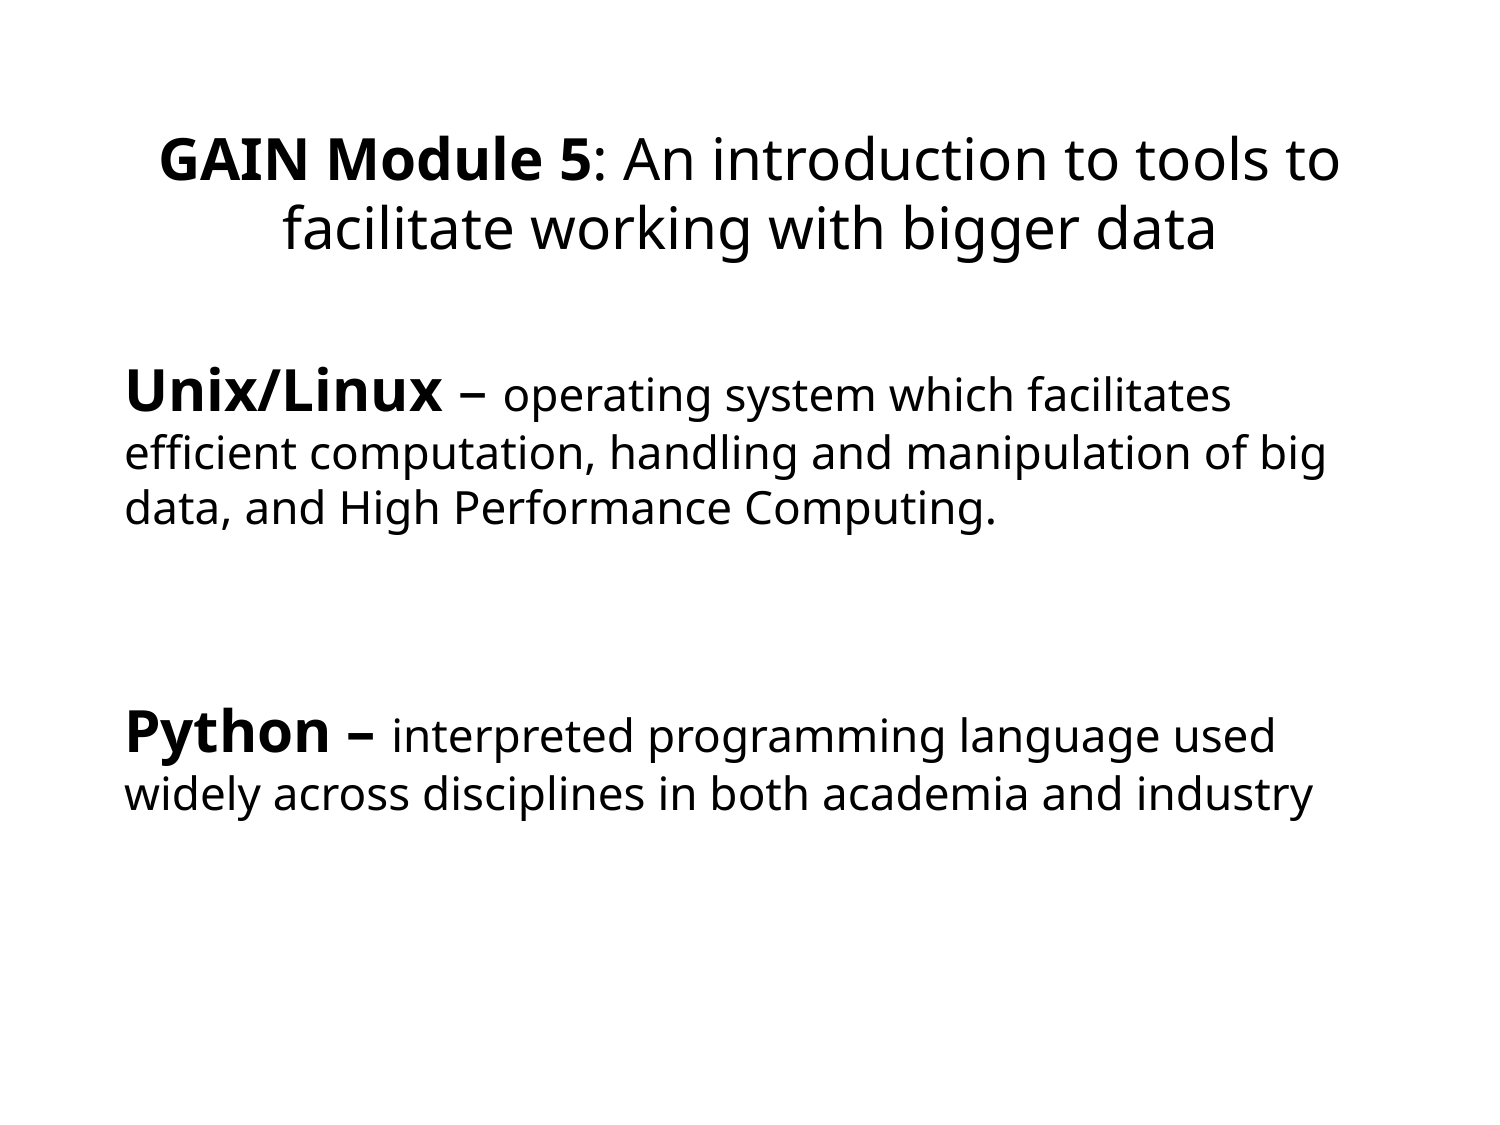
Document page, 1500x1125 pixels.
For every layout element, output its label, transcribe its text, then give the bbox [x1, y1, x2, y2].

text_box Unix/Linux – operating system which facilitates efficient computation, handling and manipulation of big data, and High Performance Computing. [109, 346, 1391, 541]
text_box GAIN Module 5: An introduction to tools to facilitate working with bigger data [109, 114, 1391, 270]
text_box Python – interpreted programming language used widely across disciplines in both academia and industry [109, 687, 1391, 827]
